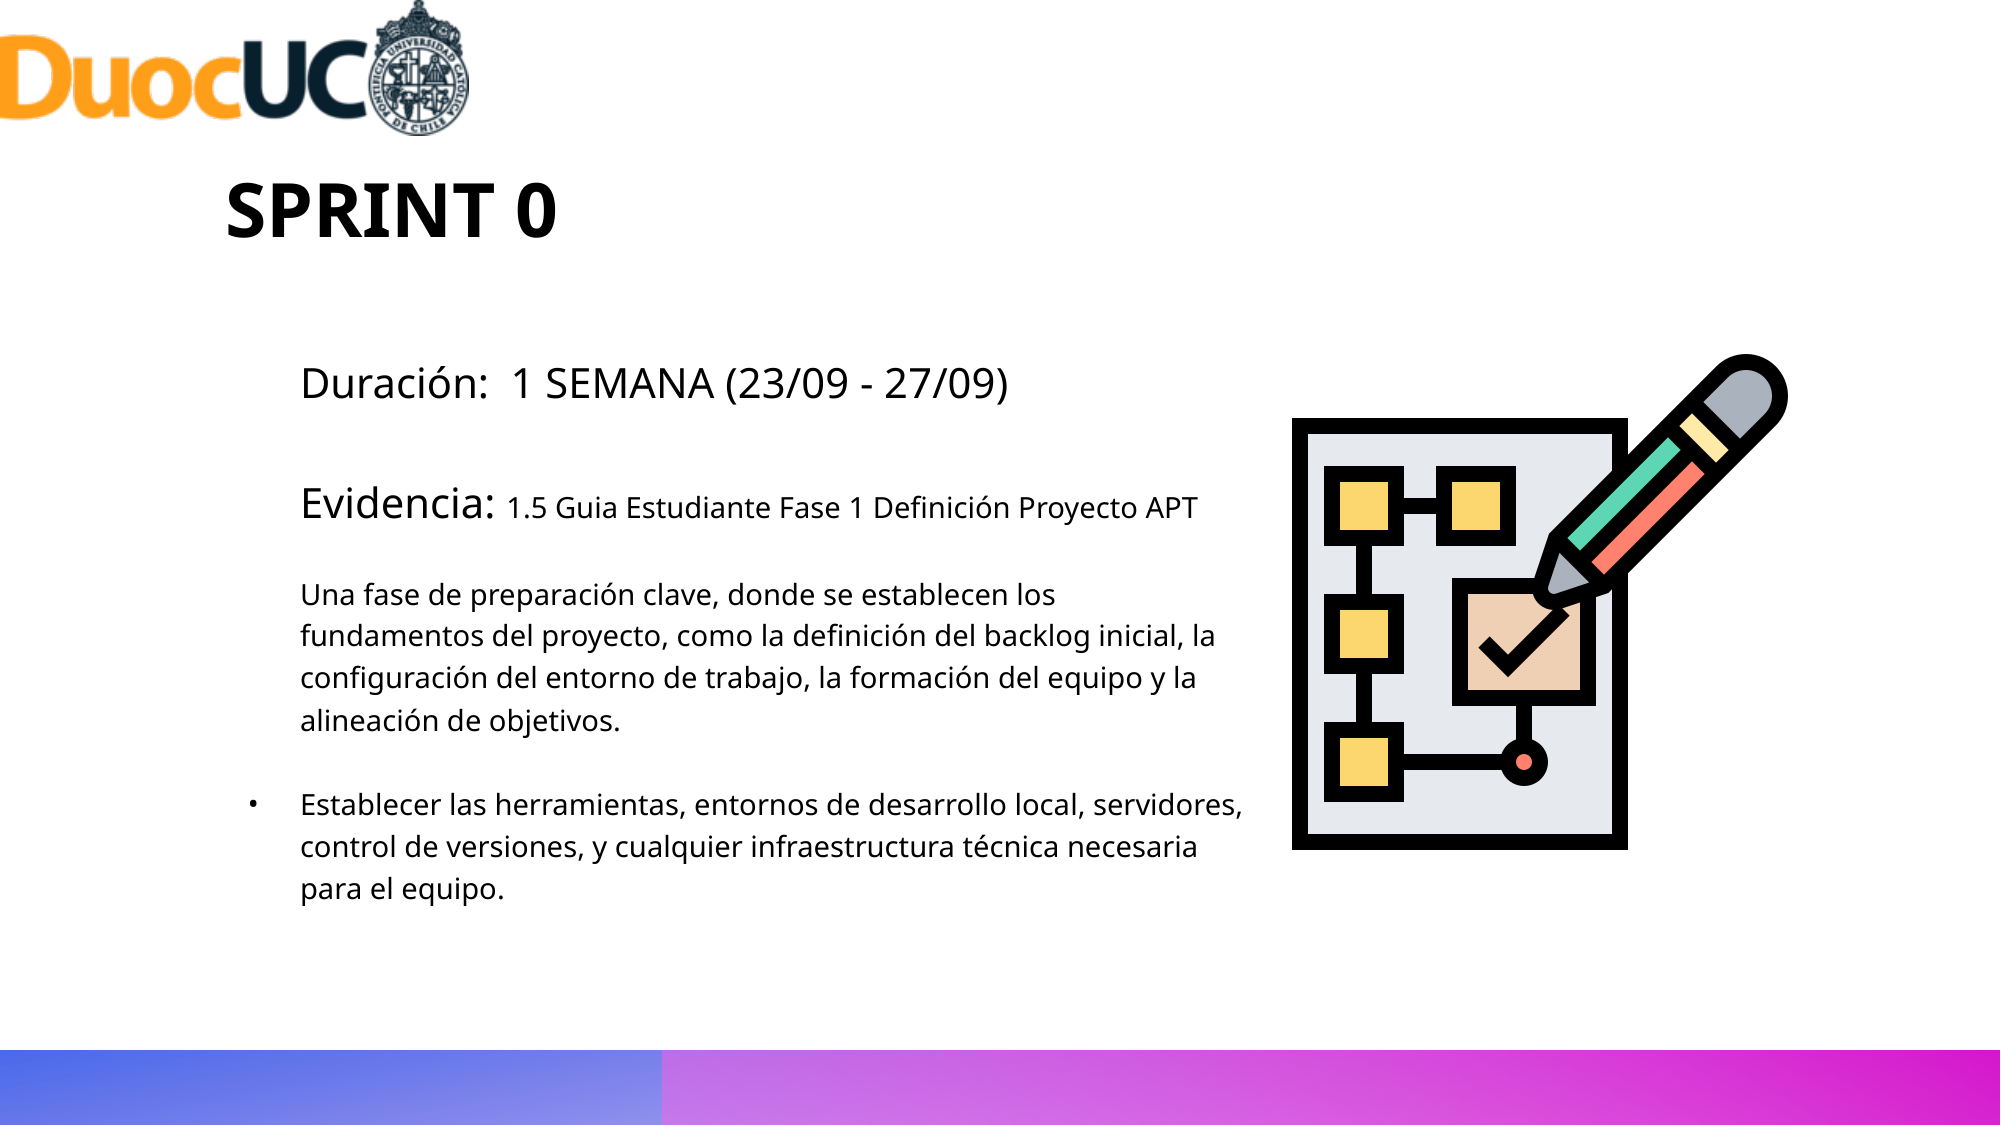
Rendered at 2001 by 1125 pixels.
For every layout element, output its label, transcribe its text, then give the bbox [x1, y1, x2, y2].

picture [1283, 346, 1796, 858]
list Duración: 1 SEMANA (23/09 - 27/09) Evidencia: 1.5 Guia Estudiante Fase 1 Definición Proyecto APT Una fase de preparación clave, donde se establecen los fundamentos del proyecto, como la definición del backlog inicial, la configuración del entorno de trabajo, la formación del equipo y la alineación de objetivos. Establecer las herramientas, entornos de desarrollo local, servidores, control de versiones, y cualquier infraestructura técnica necesaria para el equipo. [225, 346, 1246, 996]
picture [0, 0, 469, 137]
title SPRINT 0 [225, 130, 1905, 253]
